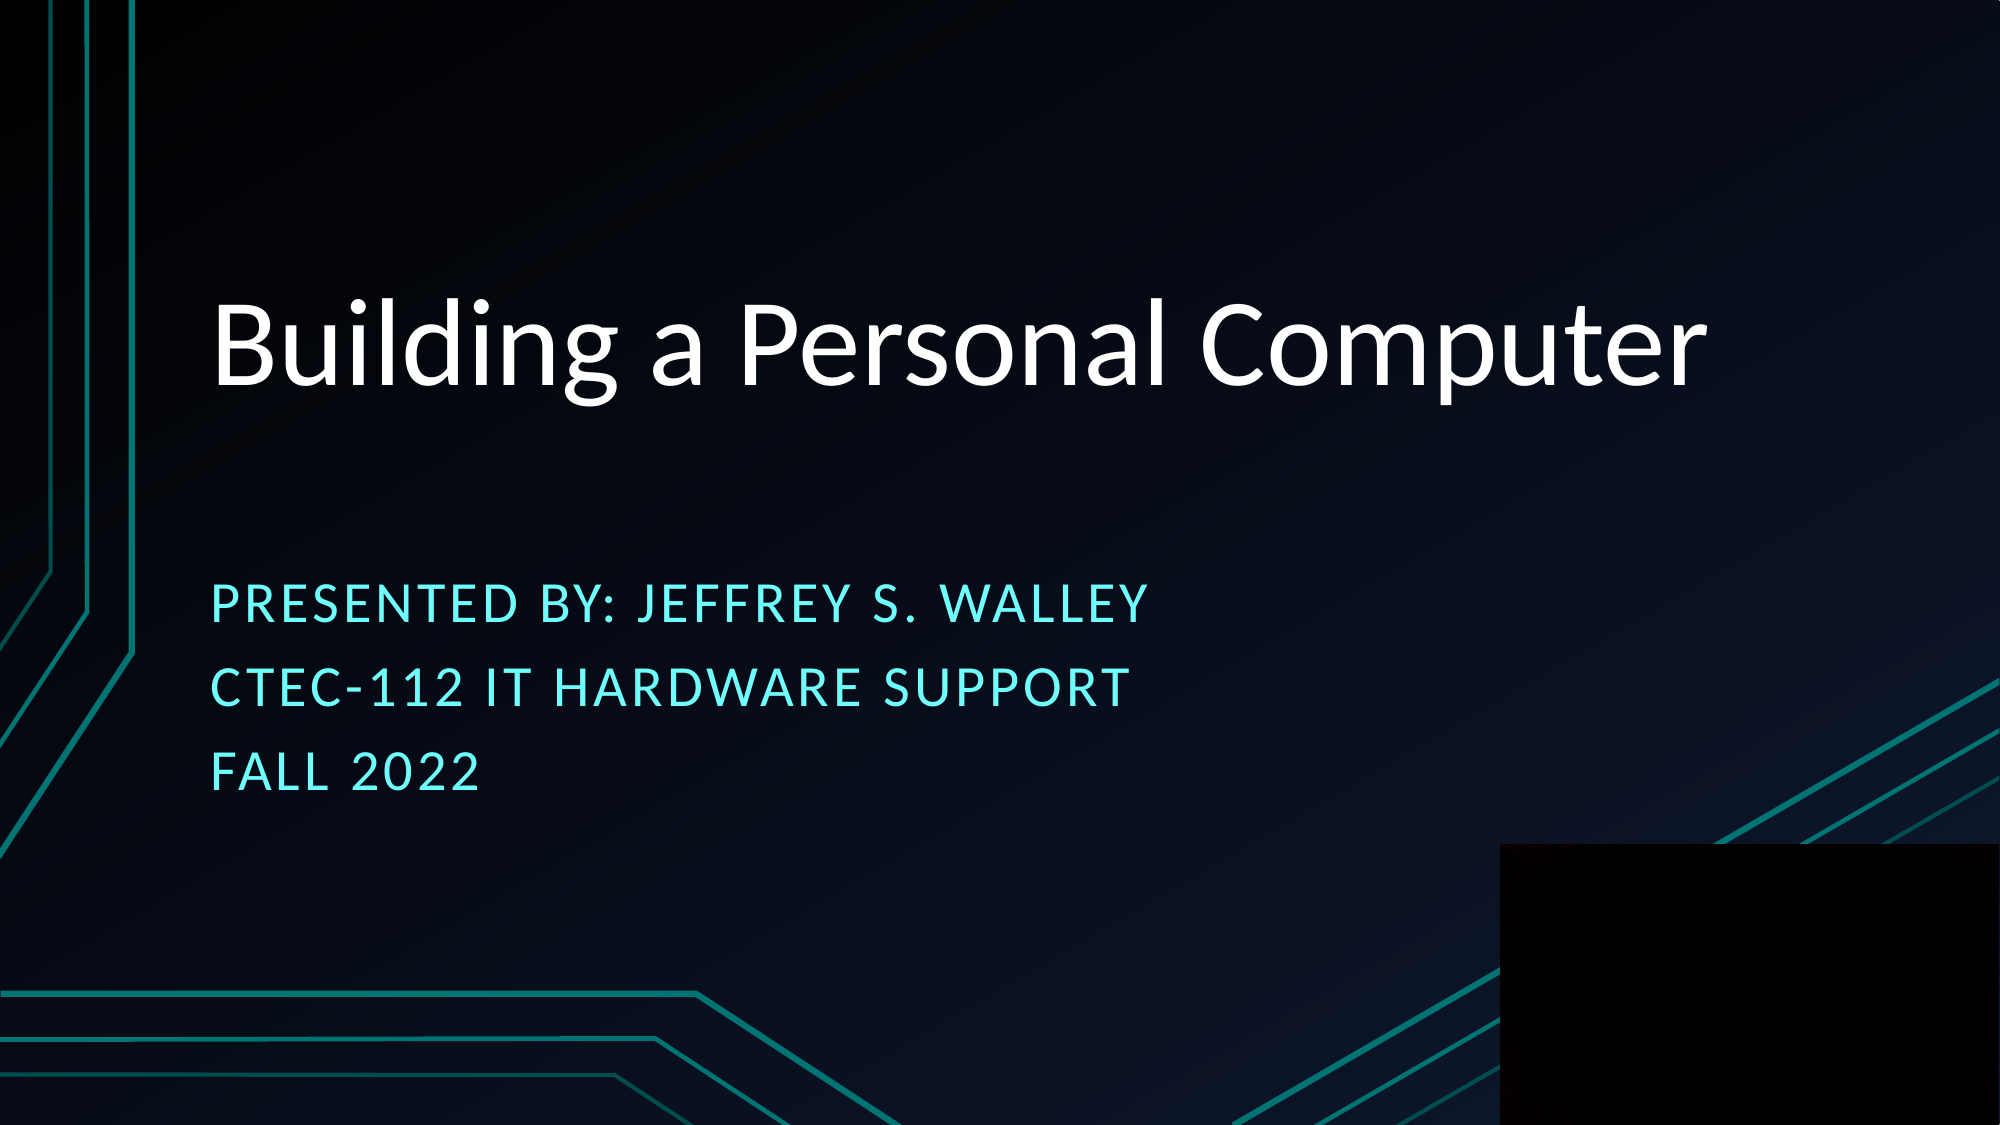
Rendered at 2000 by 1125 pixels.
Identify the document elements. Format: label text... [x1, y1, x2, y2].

subtitle Presented By: Jeffrey S. Walley CTEC-112 IT Hardware Support Fall 2022 [190, 562, 1624, 850]
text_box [1499, 843, 2000, 1125]
title Building a Personal Computer [190, 97, 1744, 423]
